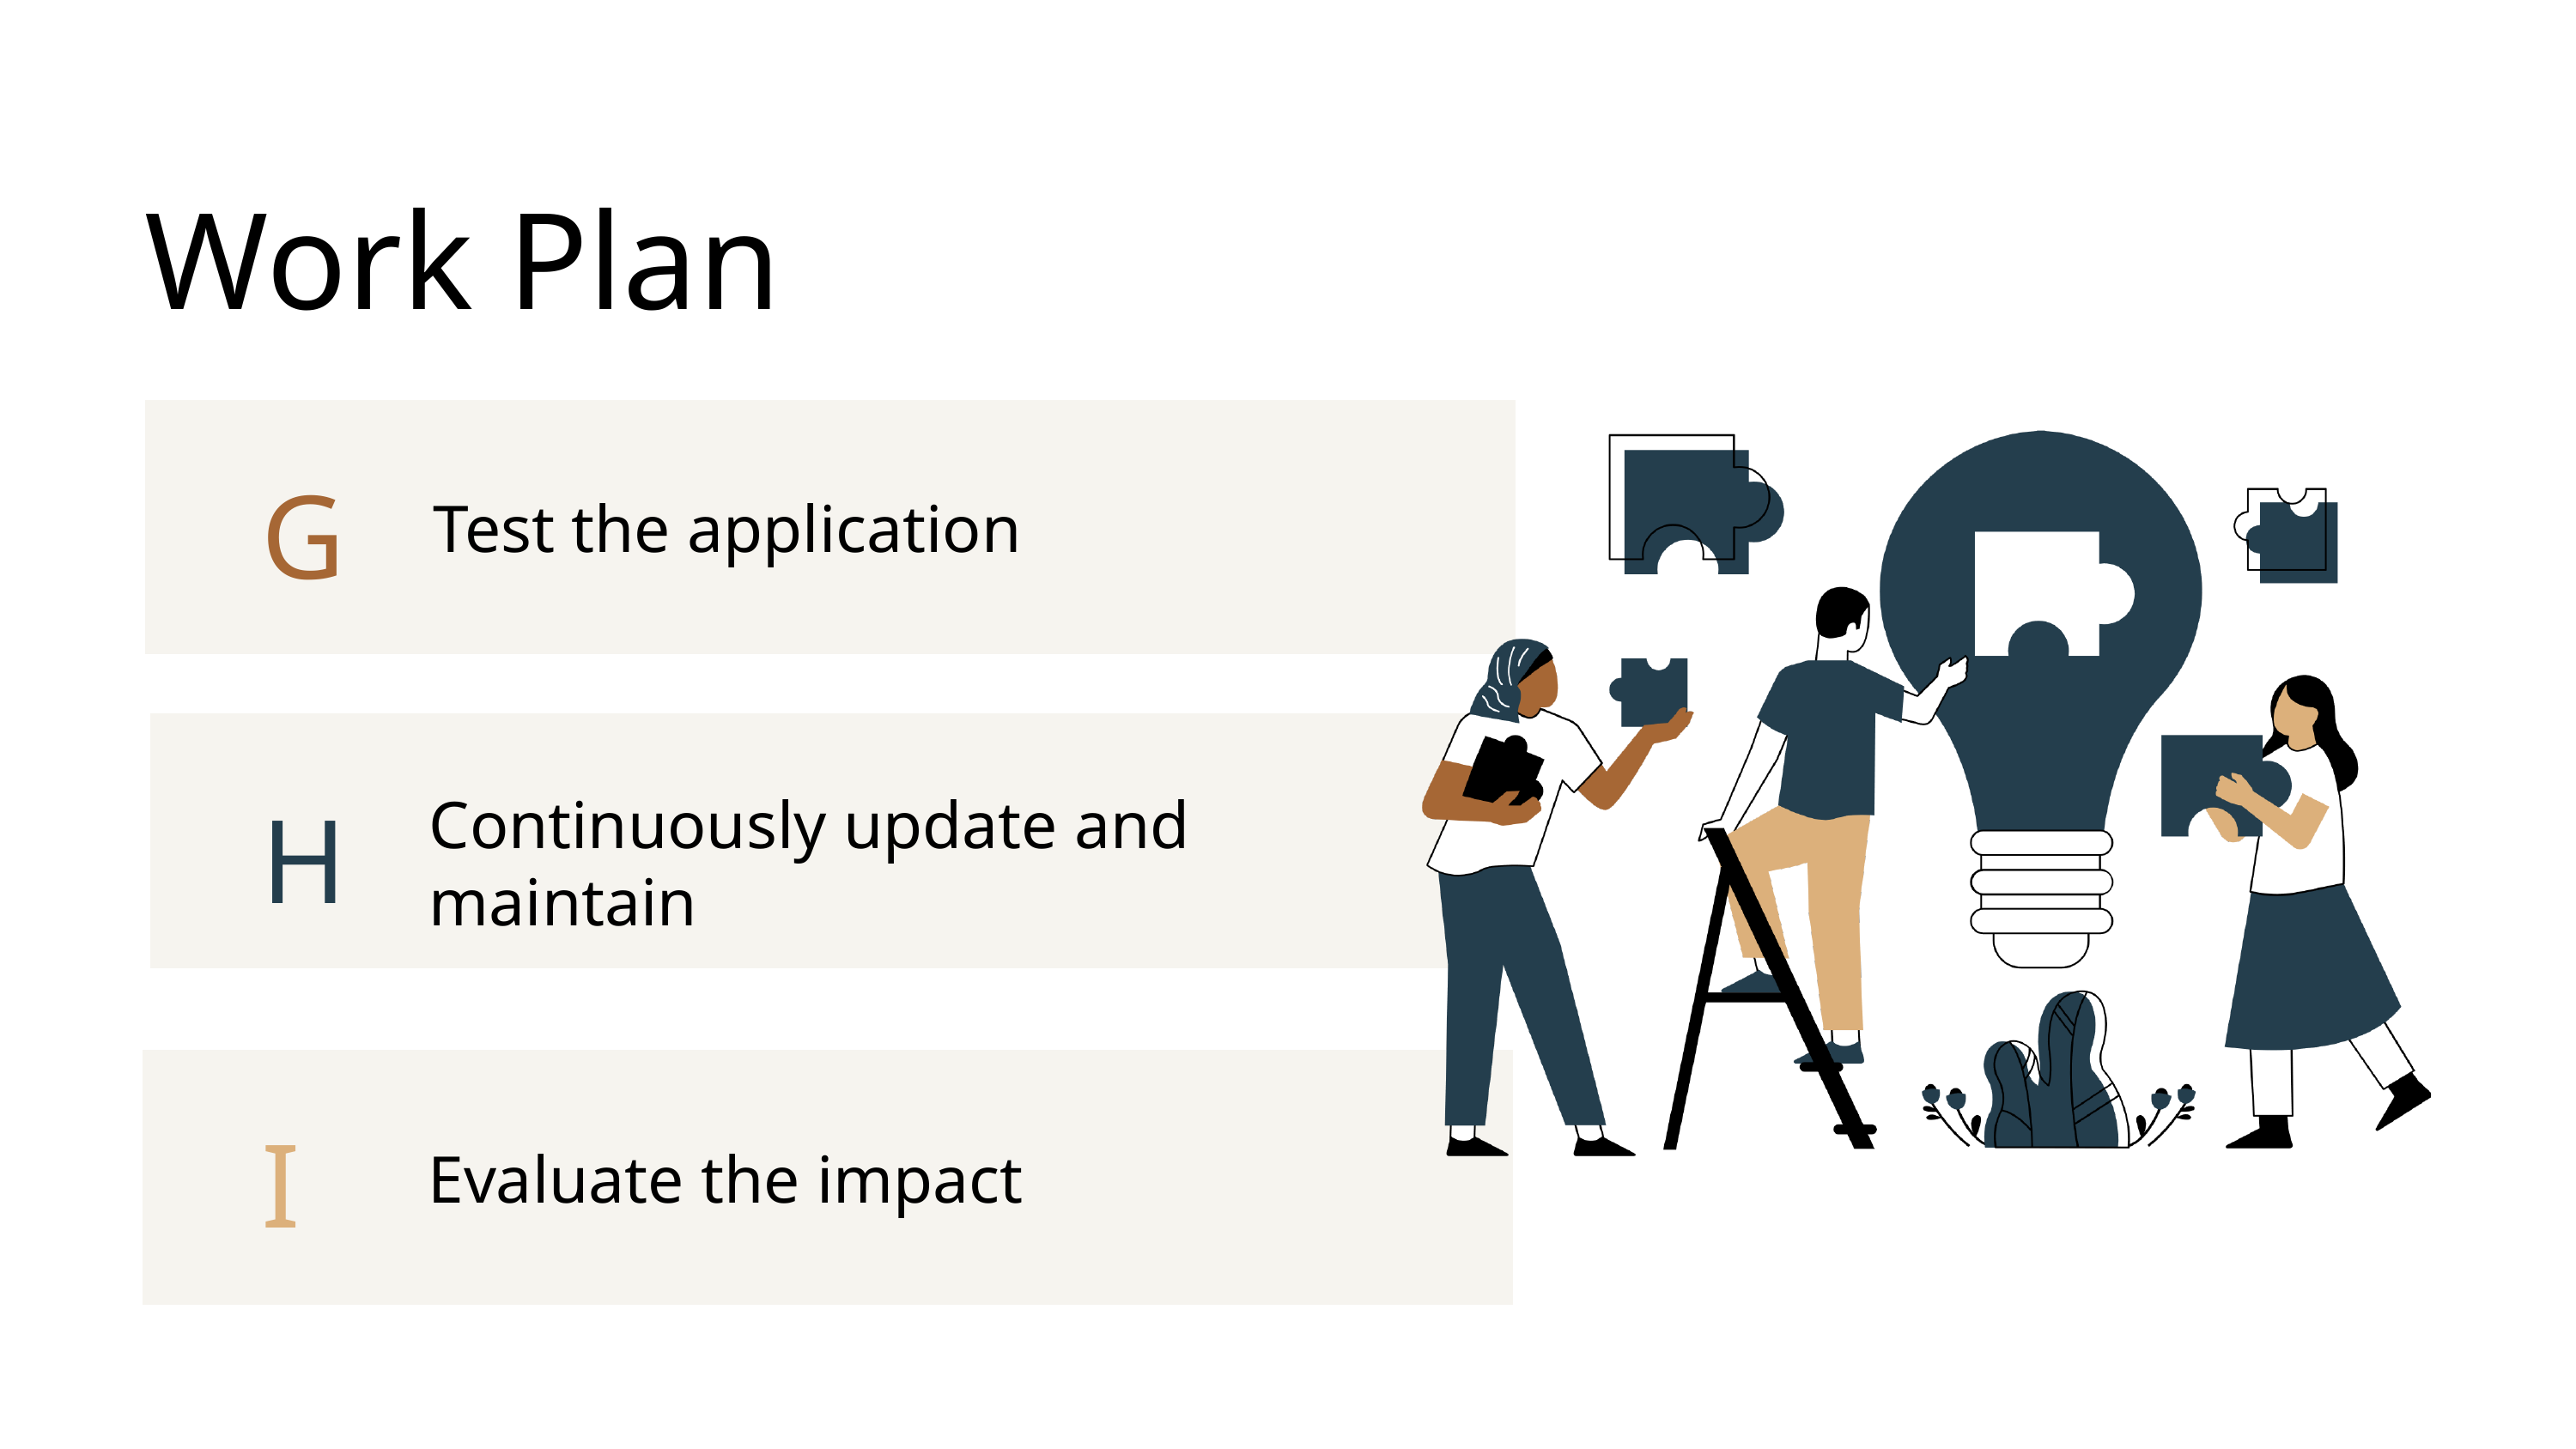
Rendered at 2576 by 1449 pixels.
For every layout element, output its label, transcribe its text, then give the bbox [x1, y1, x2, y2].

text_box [144, 399, 1516, 655]
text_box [149, 712, 1522, 968]
text_box [1419, 430, 2432, 1156]
text_box Work Plan [144, 149, 945, 336]
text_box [142, 1050, 1514, 1306]
